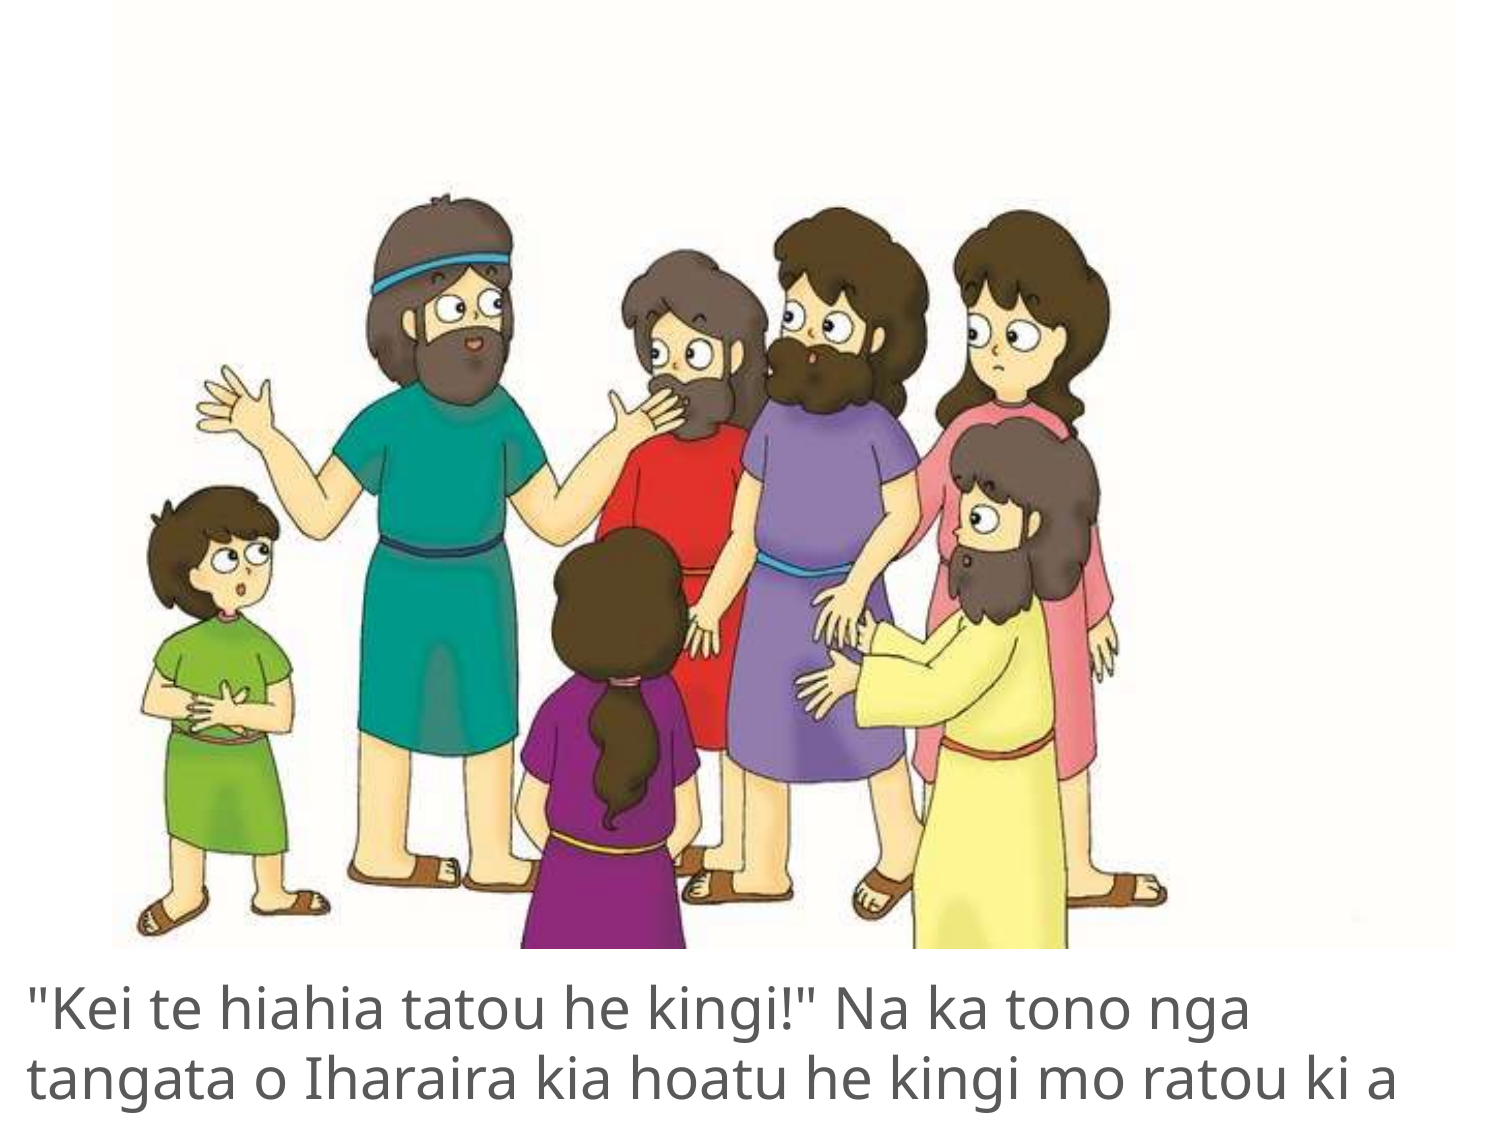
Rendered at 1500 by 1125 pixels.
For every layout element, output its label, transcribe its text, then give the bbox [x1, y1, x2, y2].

text_box "Kei te hiahia tatou he kingi!" Na ka tono nga tangata o Iharaira kia hoatu he kingi mo ratou ki a Hamuera. [11, 964, 1483, 1125]
picture [111, 0, 1455, 950]
